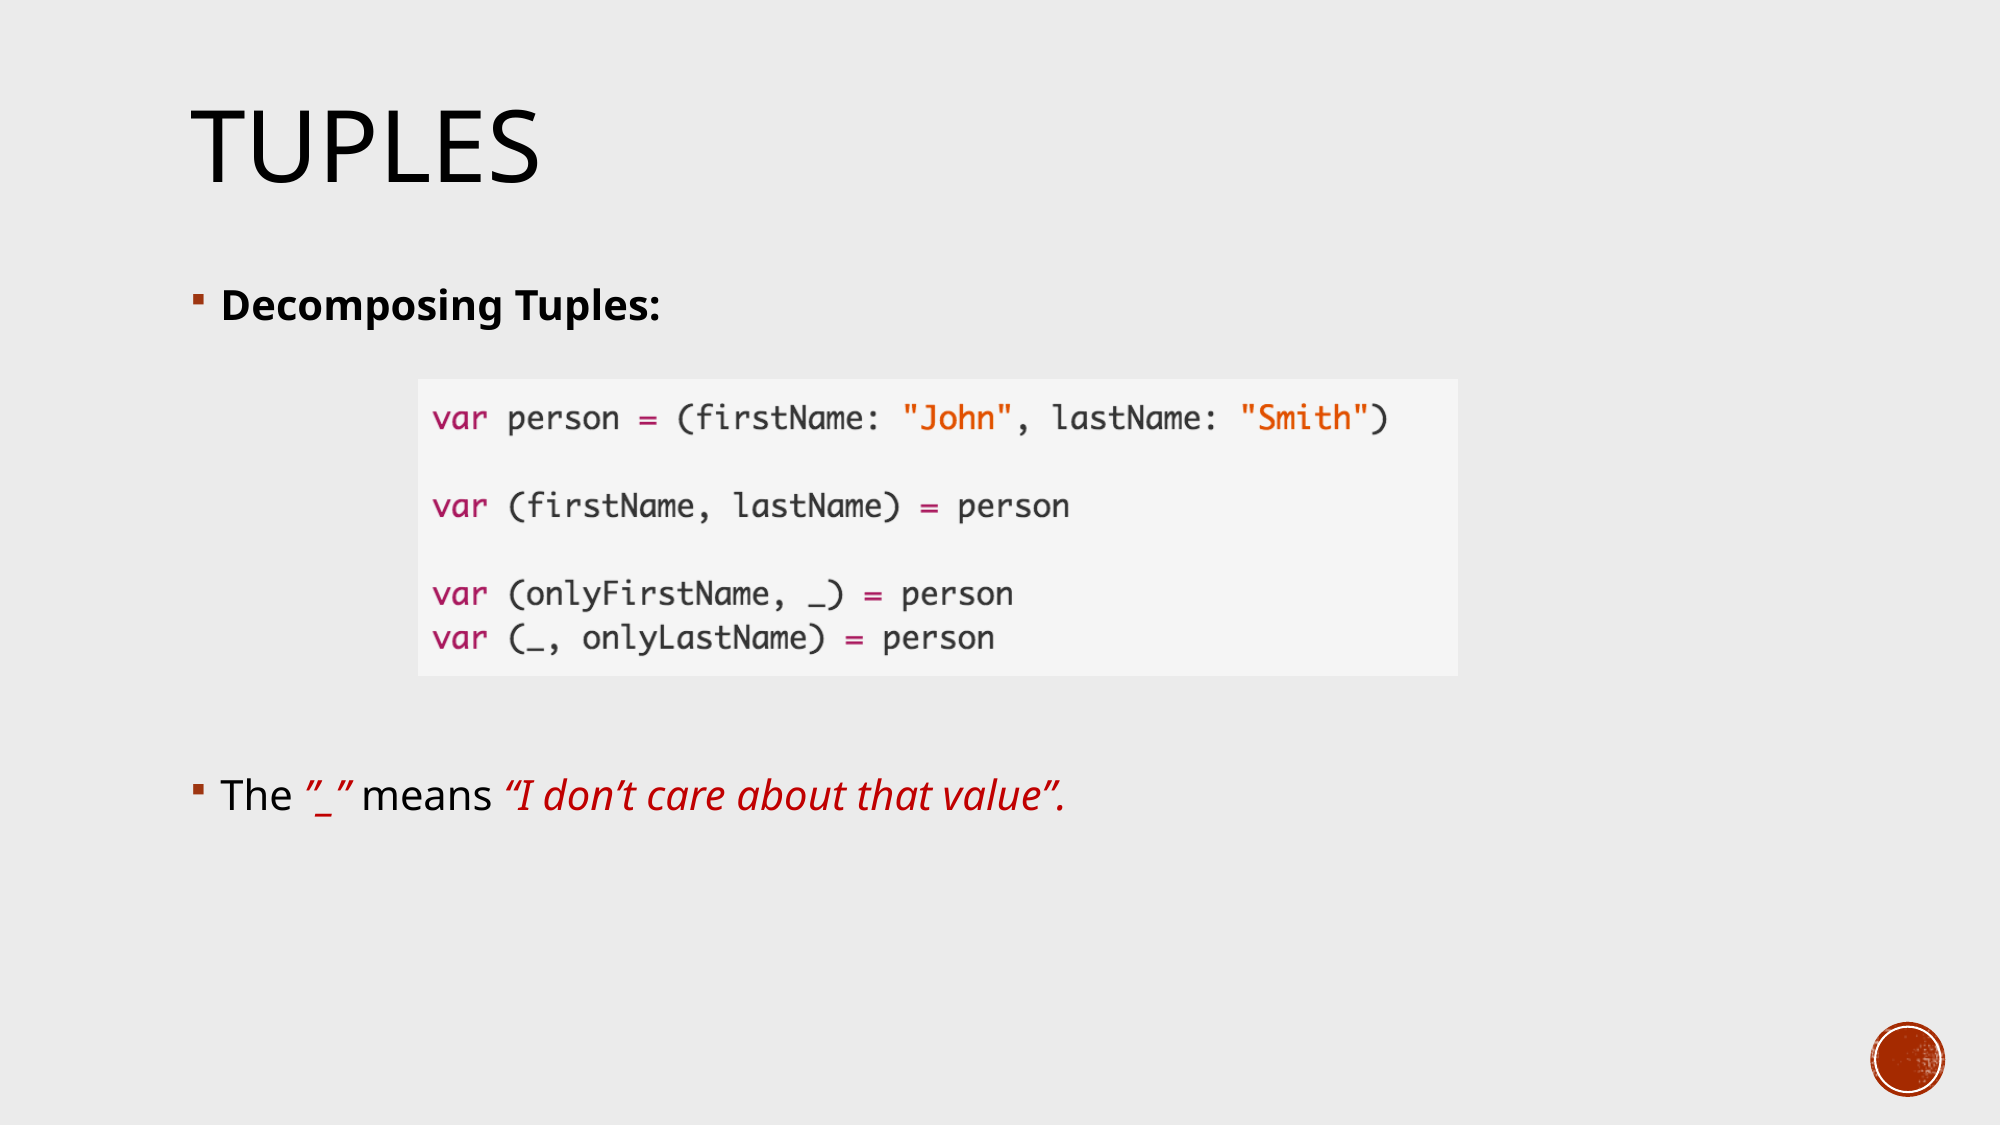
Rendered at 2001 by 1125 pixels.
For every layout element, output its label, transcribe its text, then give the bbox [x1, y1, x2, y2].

picture [418, 379, 1458, 676]
list Decomposing Tuples: The ”_” means “I don’t care about that value”. [175, 276, 1826, 1013]
title Tuples [175, 75, 1826, 225]
